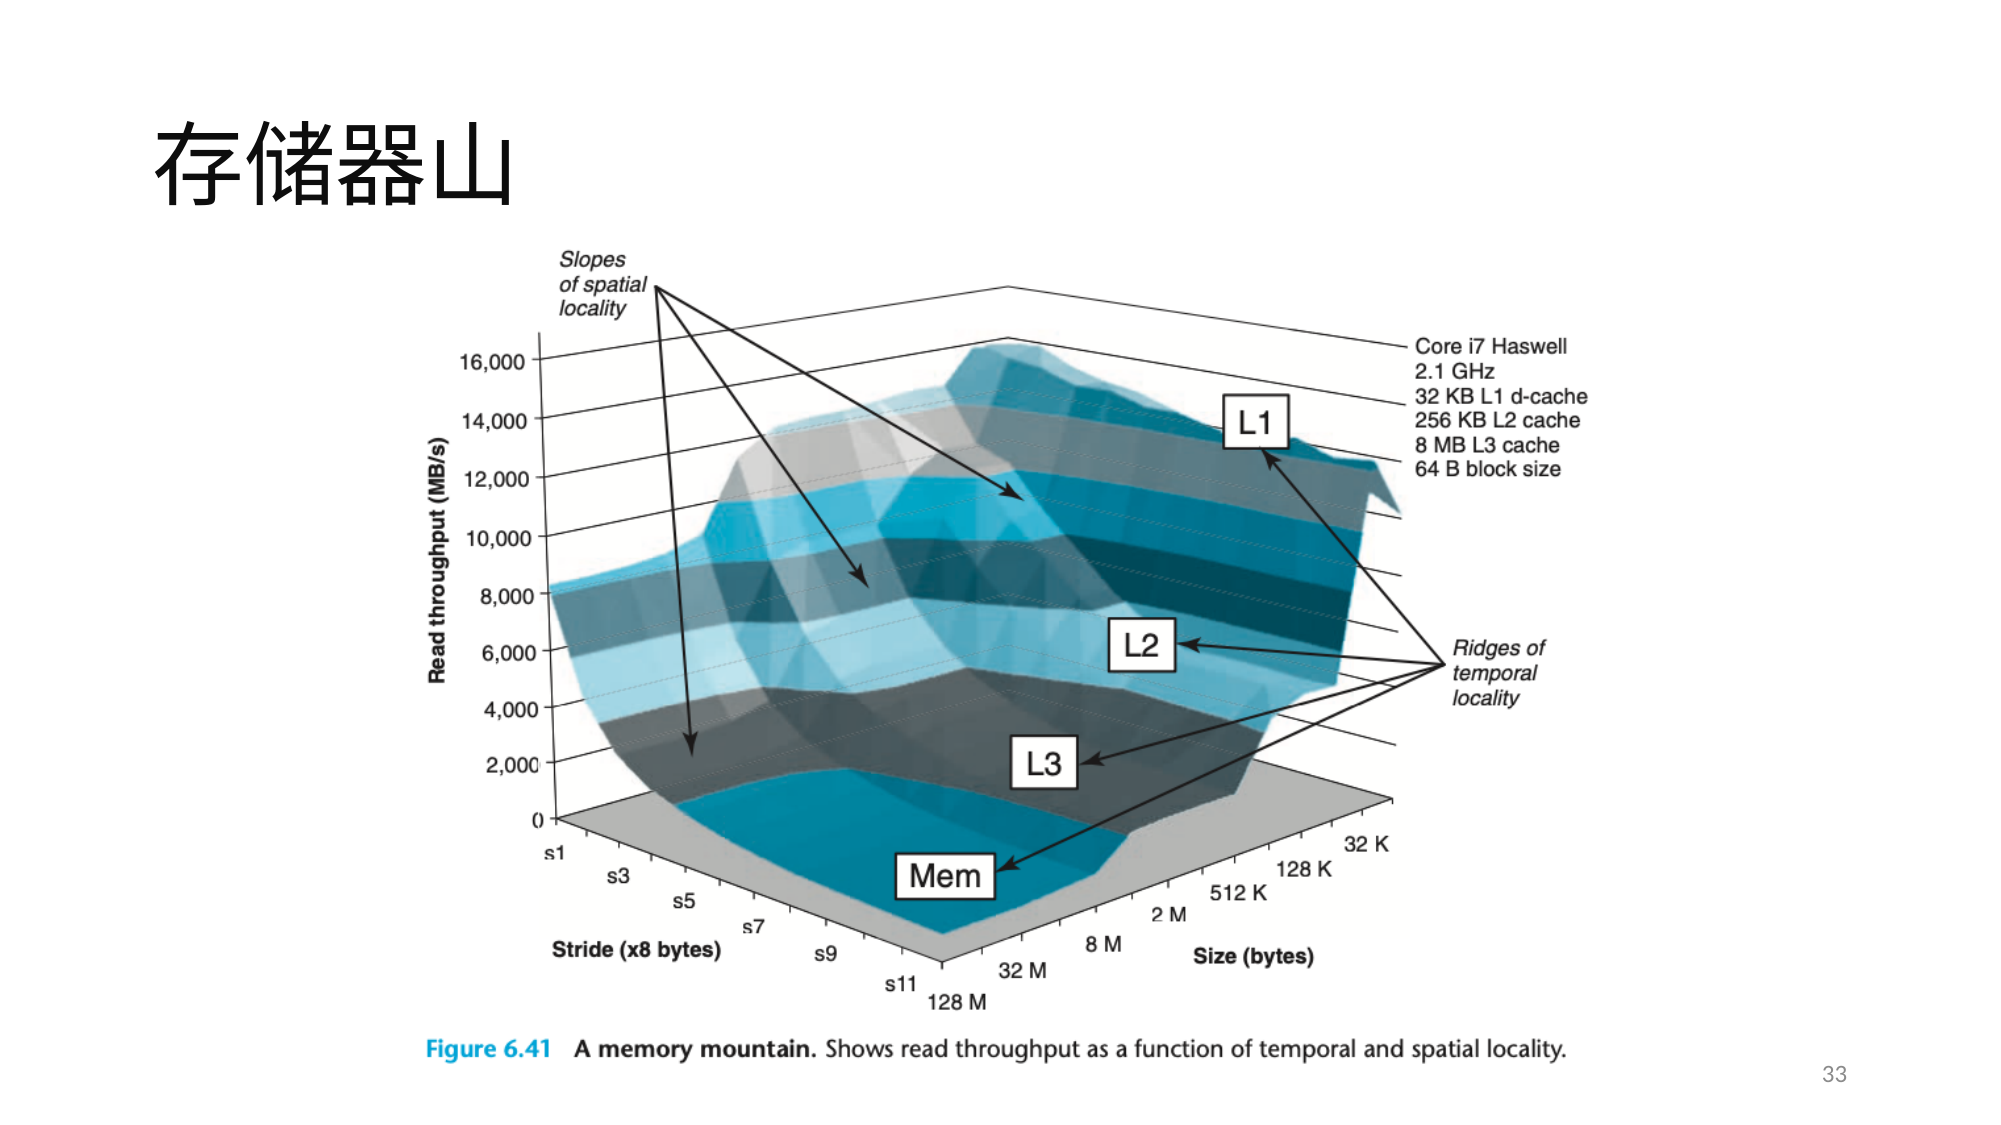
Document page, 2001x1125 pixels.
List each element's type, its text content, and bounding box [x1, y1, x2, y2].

title 存储器山 [137, 59, 1863, 278]
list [404, 234, 1596, 1073]
slide_number 33 [1412, 1042, 1863, 1103]
